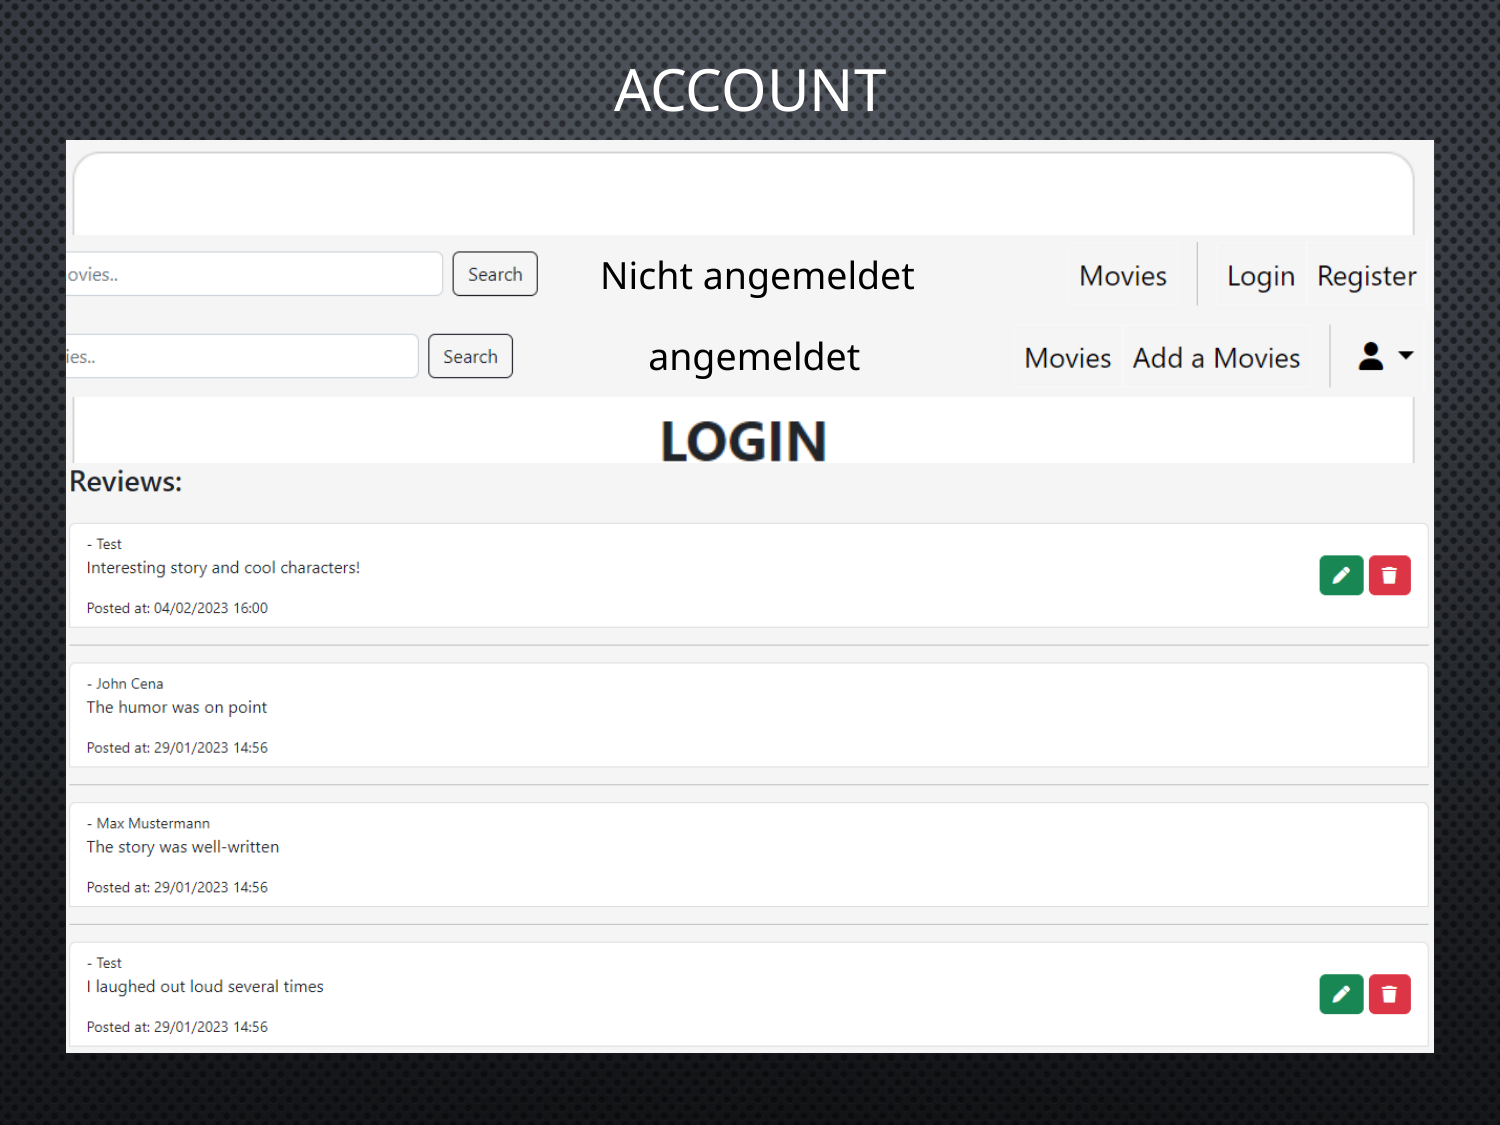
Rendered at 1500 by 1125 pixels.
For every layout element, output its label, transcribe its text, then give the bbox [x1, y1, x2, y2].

title Account [134, 36, 1367, 139]
picture [66, 398, 1434, 1053]
picture [66, 139, 1434, 235]
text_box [66, 235, 1434, 398]
